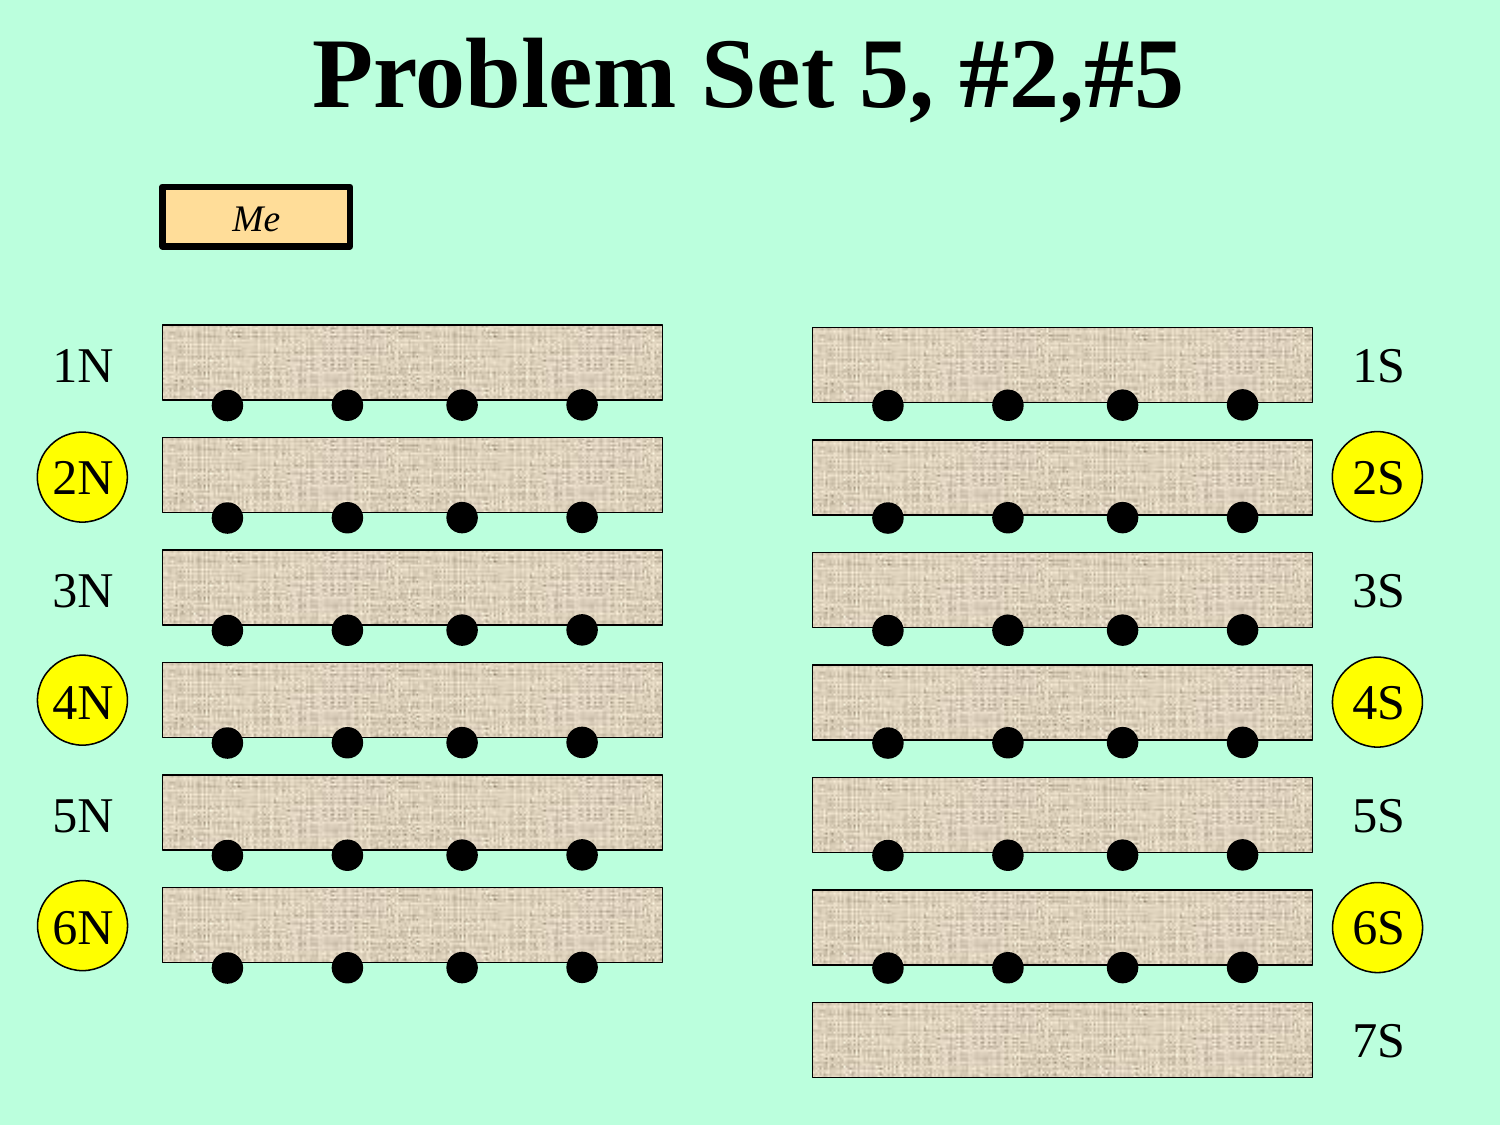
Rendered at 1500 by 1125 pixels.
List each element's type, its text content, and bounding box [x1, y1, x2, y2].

text_box [1350, 513, 1404, 522]
text_box [1358, 882, 1398, 887]
text_box [1350, 738, 1405, 748]
text_box [162, 324, 663, 400]
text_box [212, 502, 598, 534]
text_box [1349, 963, 1406, 973]
text_box 4N [37, 662, 138, 738]
text_box 1N [37, 324, 138, 400]
text_box Problem Set 5, #2,#5 [129, 0, 1368, 135]
text_box [162, 437, 663, 513]
text_box 6S [1337, 887, 1438, 963]
text_box 4S [1337, 662, 1438, 738]
text_box [162, 662, 663, 738]
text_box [872, 614, 1258, 646]
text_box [872, 502, 1258, 534]
text_box [61, 432, 103, 437]
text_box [212, 727, 598, 759]
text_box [872, 389, 1258, 421]
text_box [1332, 908, 1337, 948]
text_box [812, 552, 1313, 628]
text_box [212, 839, 598, 871]
text_box [1356, 431, 1399, 437]
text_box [872, 839, 1258, 871]
text_box [1357, 657, 1398, 662]
text_box Me [162, 186, 350, 247]
text_box [812, 889, 1313, 965]
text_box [212, 389, 598, 421]
text_box [59, 880, 106, 887]
text_box [162, 774, 663, 850]
text_box 5N [37, 774, 138, 850]
text_box [57, 963, 108, 971]
text_box 3S [1337, 549, 1438, 625]
text_box [162, 549, 663, 625]
text_box [812, 777, 1313, 853]
text_box 5S [1337, 774, 1438, 850]
text_box [162, 887, 663, 963]
text_box [812, 664, 1313, 740]
text_box [812, 327, 1313, 403]
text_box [872, 952, 1258, 984]
text_box 7S [1337, 999, 1438, 1075]
text_box 2N [37, 437, 138, 513]
text_box [58, 655, 107, 662]
text_box [1332, 456, 1337, 497]
text_box [58, 738, 107, 746]
text_box 1S [1337, 324, 1438, 400]
text_box [1332, 682, 1337, 722]
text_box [212, 952, 598, 984]
text_box [812, 439, 1313, 515]
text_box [872, 727, 1258, 759]
text_box [812, 1002, 1313, 1078]
text_box 3N [37, 549, 138, 625]
text_box [55, 513, 110, 523]
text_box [212, 614, 598, 646]
text_box 2S [1337, 437, 1438, 513]
text_box 6N [37, 887, 138, 963]
